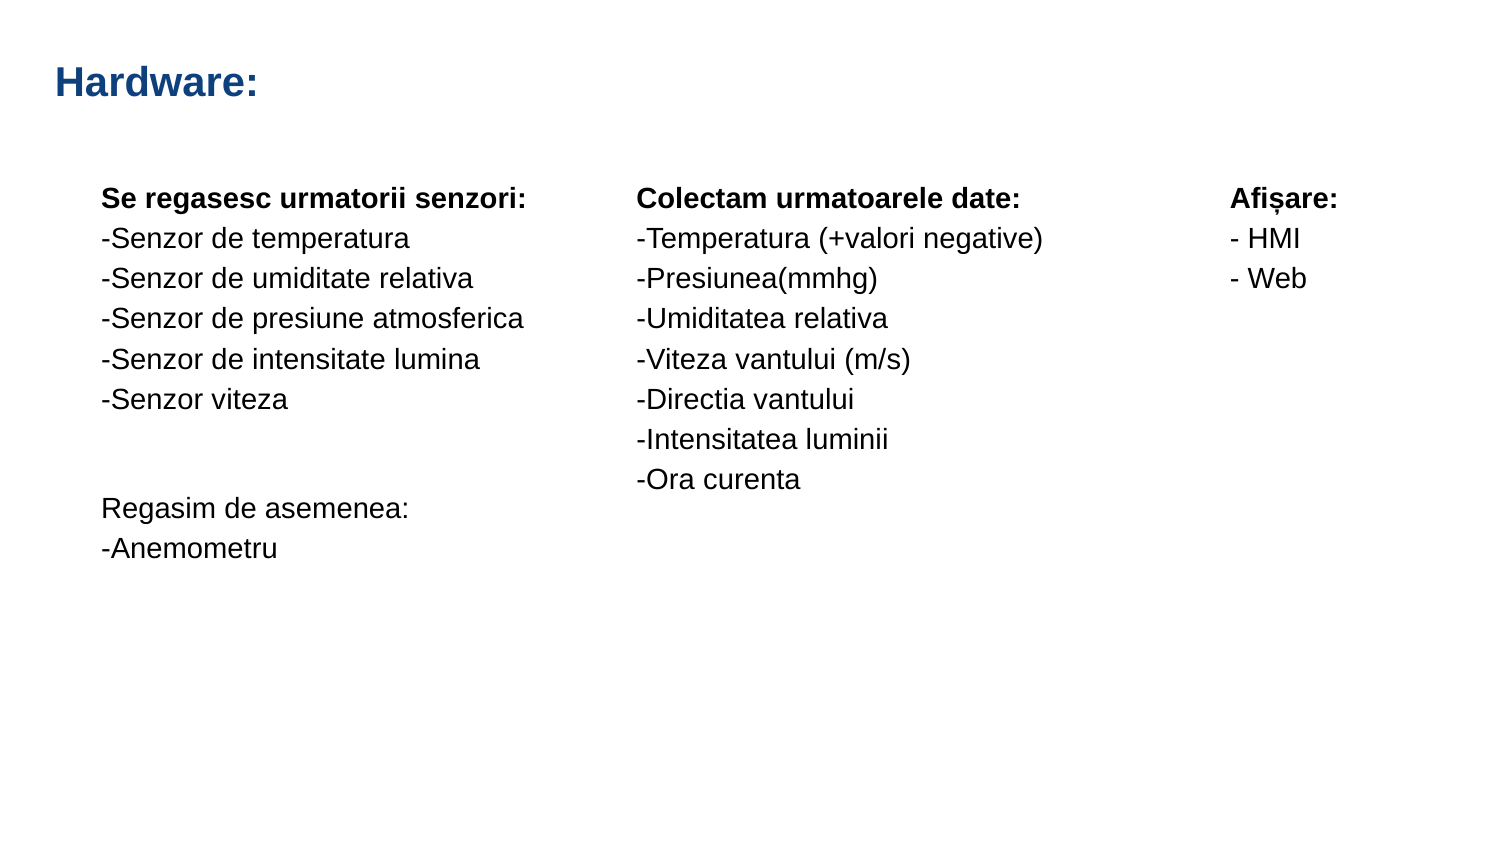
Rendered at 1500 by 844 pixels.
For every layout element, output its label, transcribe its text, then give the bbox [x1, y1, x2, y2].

text_box Colectam urmatoarele date: -Temperatura (+valori negative) -Presiunea(mmhg) -Umiditatea relativa -Viteza vantului (m/s) -Directia vantului -Intensitatea luminii -Ora curenta [621, 159, 1163, 511]
text_box Afișare: - HMI - Web [1214, 159, 1467, 310]
text_box Hardware: [39, 39, 532, 120]
text_box Se regasesc urmatorii senzori: -Senzor de temperatura -Senzor de umiditate relativa -Senzor de presiune atmosferica -Senzor de intensitate lumina -Senzor viteza [85, 159, 621, 466]
text_box Regasim de asemenea: -Anemometru [85, 468, 826, 579]
